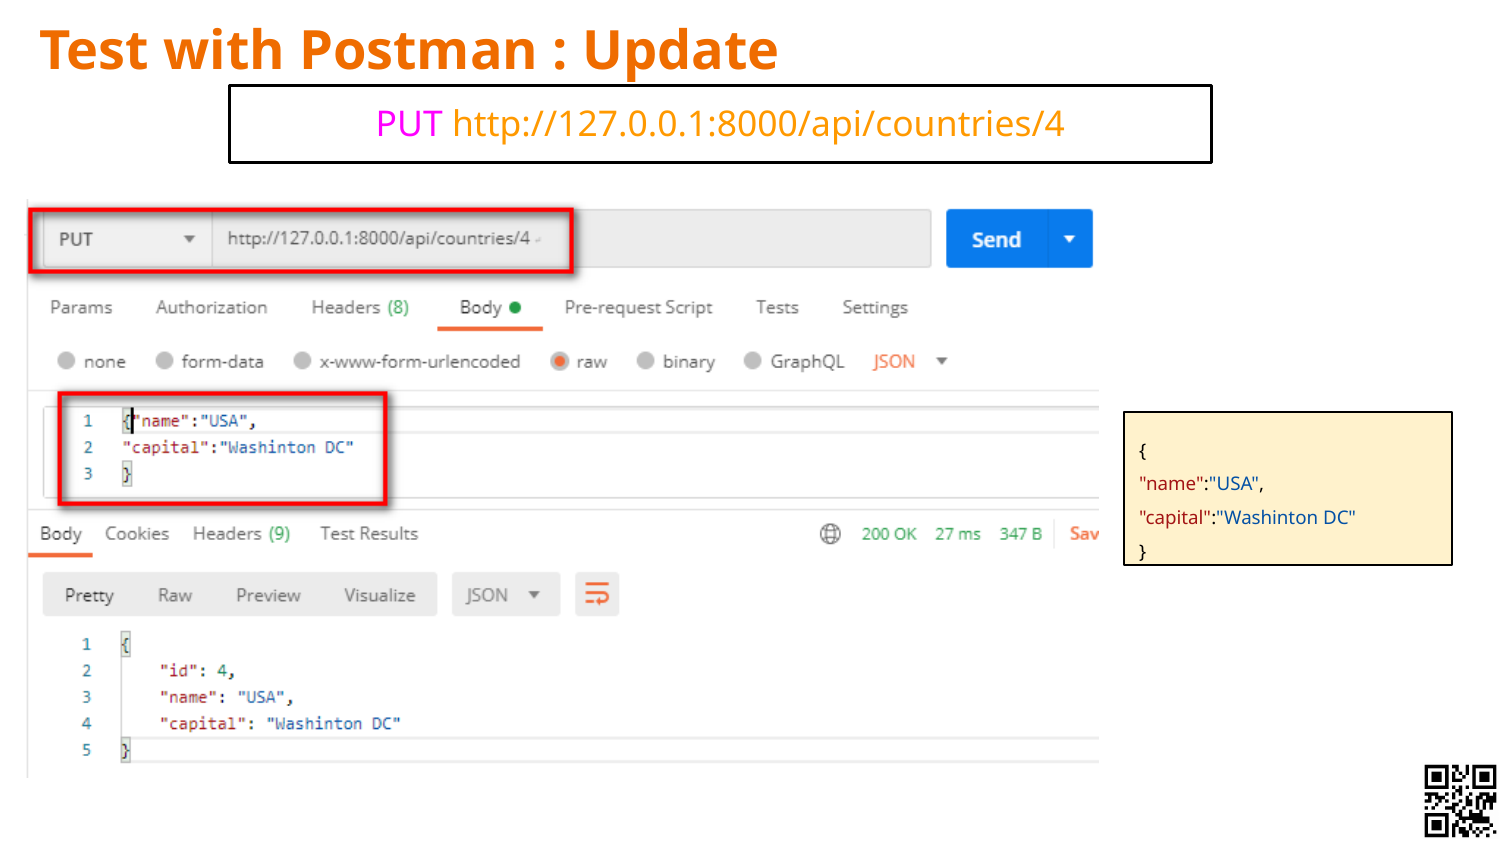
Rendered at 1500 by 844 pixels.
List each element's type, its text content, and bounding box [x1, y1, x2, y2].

text_box PUT http://127.0.0.1:8000/api/countries/4 [229, 85, 1212, 163]
picture [1421, 762, 1500, 839]
picture [23, 199, 1099, 778]
text_box { "name":"USA", "capital":"Washinton DC" } [1124, 412, 1452, 565]
title Test with Postman : Update [24, 0, 941, 86]
